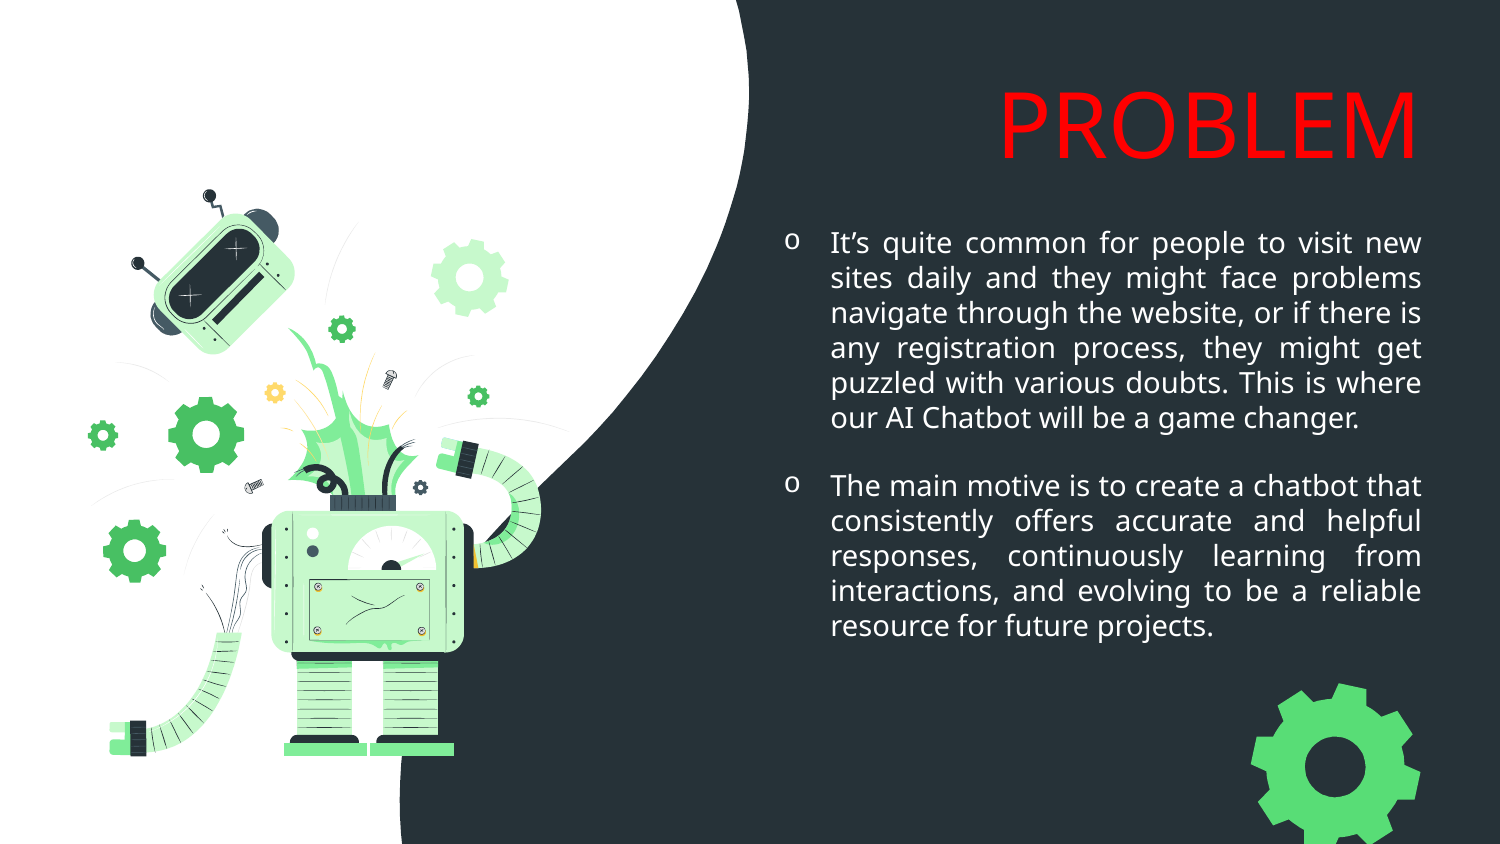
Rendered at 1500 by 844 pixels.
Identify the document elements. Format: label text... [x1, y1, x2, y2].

subtitle It’s quite common for people to visit new sites daily and they might face problems navigate through the website, or if there is any registration process, they might get puzzled with various doubts. This is where our AI Chatbot will be a game changer. The main motive is to create a chatbot that consistently offers accurate and helpful responses, continuously learning from interactions, and evolving to be a reliable resource for future projects. [766, 207, 1439, 485]
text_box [87, 189, 570, 757]
title PROBLEM [805, 51, 1438, 207]
